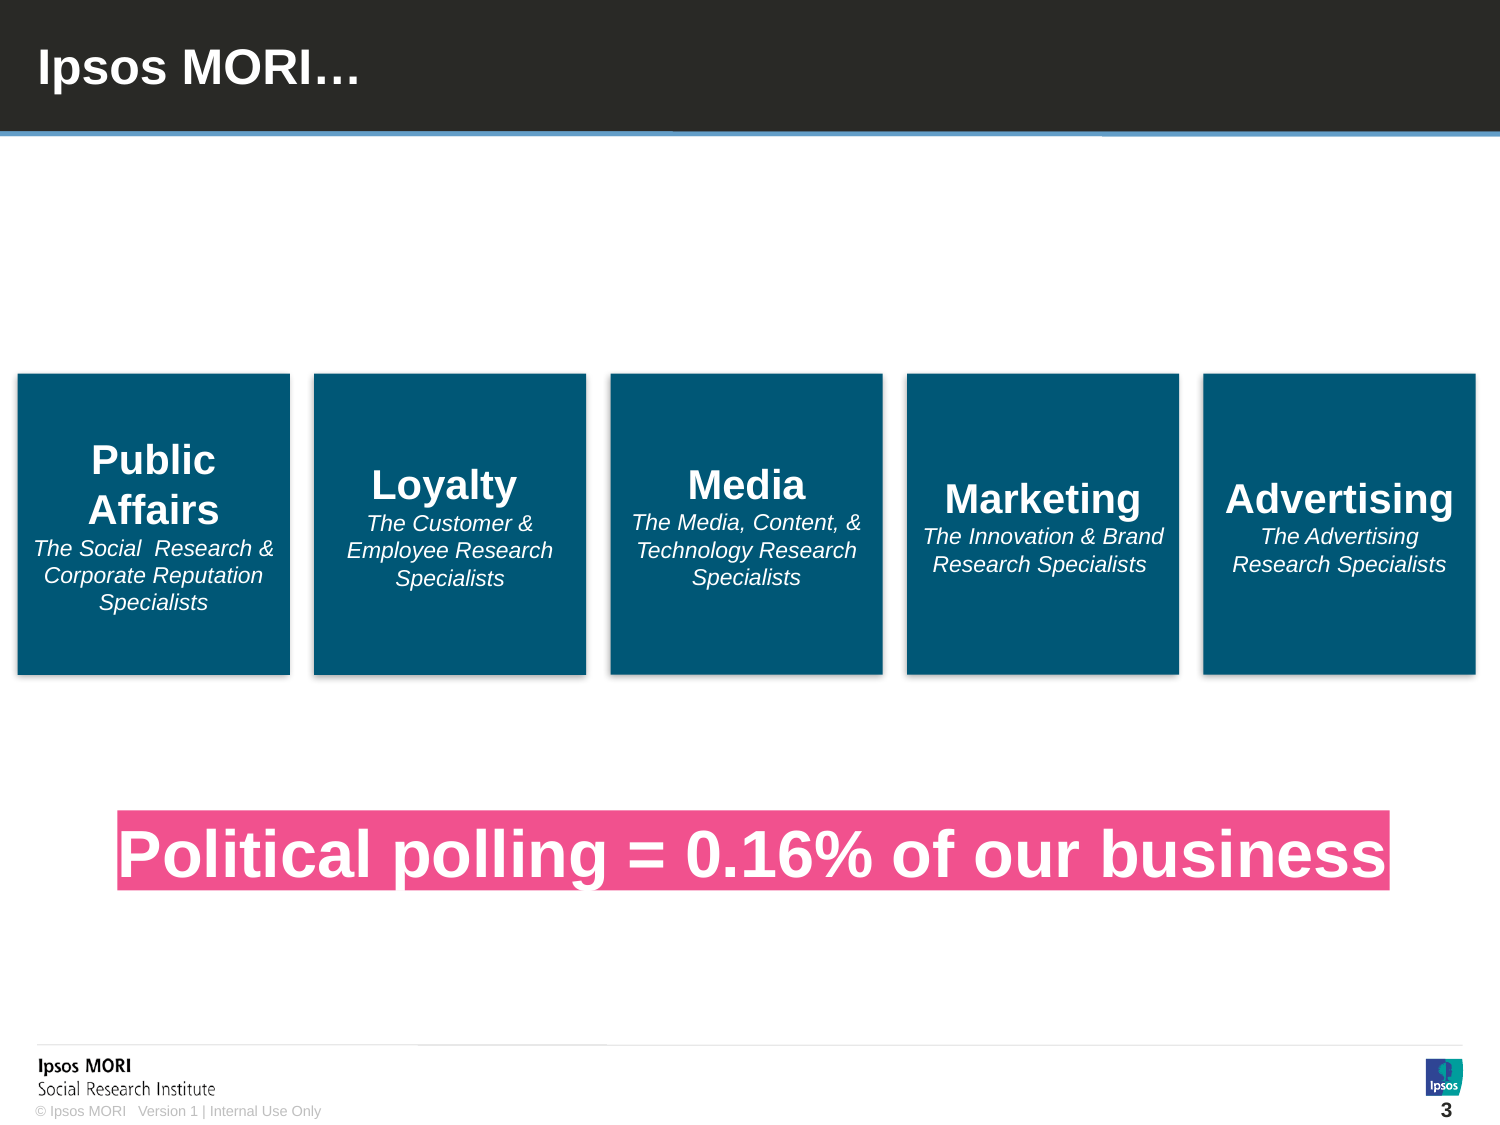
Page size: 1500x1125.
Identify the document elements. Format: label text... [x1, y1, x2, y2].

title Ipsos MORI… [36, 0, 1259, 130]
text_box Marketing The Innovation & Brand Research Specialists [906, 373, 1180, 675]
text_box Political polling = 0.16% of our business [117, 810, 1390, 891]
text_box Loyalty The Customer & Employee Research Specialists [313, 373, 587, 676]
picture [37, 1058, 215, 1096]
text_box Public Affairs The Social Research & Corporate Reputation Specialists [17, 373, 291, 676]
text_box Media The Media, Content, & Technology Research Specialists [610, 373, 883, 675]
text_box Advertising The Advertising Research Specialists [1203, 373, 1476, 675]
